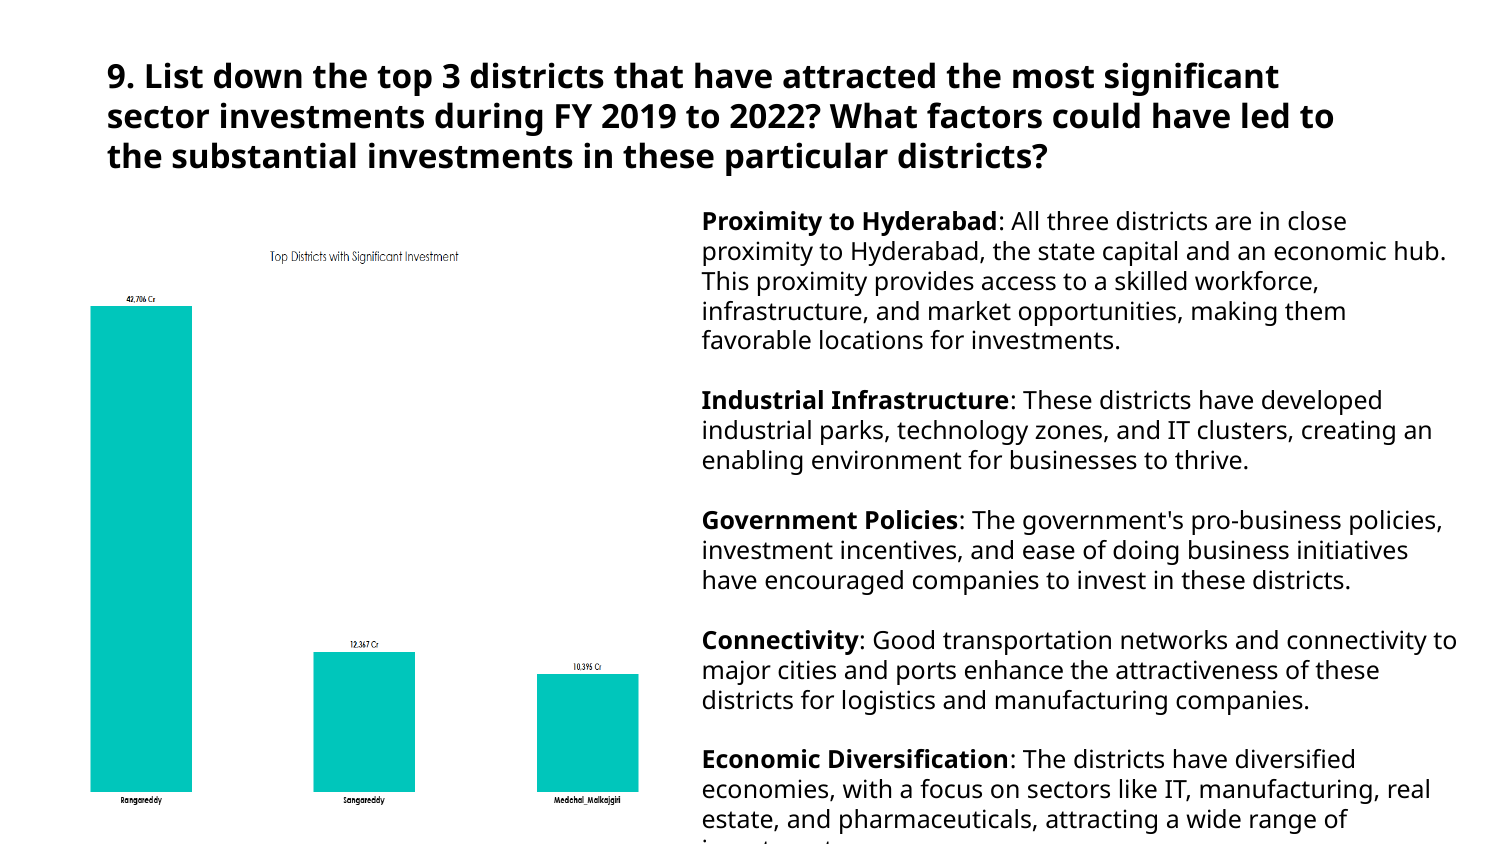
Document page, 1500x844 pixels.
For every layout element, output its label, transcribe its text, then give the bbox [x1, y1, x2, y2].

text_box Proximity to Hyderabad: All three districts are in close proximity to Hyderabad, the state capital and an economic hub. This proximity provides access to a skilled workforce, infrastructure, and market opportunities, making them favorable locations for investments. Industrial Infrastructure: These districts have developed industrial parks, technology zones, and IT clusters, creating an enabling environment for businesses to thrive. Government Policies: The government's pro-business policies, investment incentives, and ease of doing business initiatives have encouraged companies to invest in these districts. Connectivity: Good transportation networks and connectivity to major cities and ports enhance the attractiveness of these districts for logistics and manufacturing companies. Economic Diversification: The districts have diversified economies, with a focus on sectors like IT, manufacturing, real estate, and pharmaceuticals, attracting a wide range of investments. . [686, 190, 1477, 510]
text_box 9. List down the top 3 districts that have attracted the most significant sector investments during FY 2019 to 2022? What factors could have led to the substantial investments in these particular districts? [92, 47, 1408, 183]
picture [35, 242, 687, 807]
